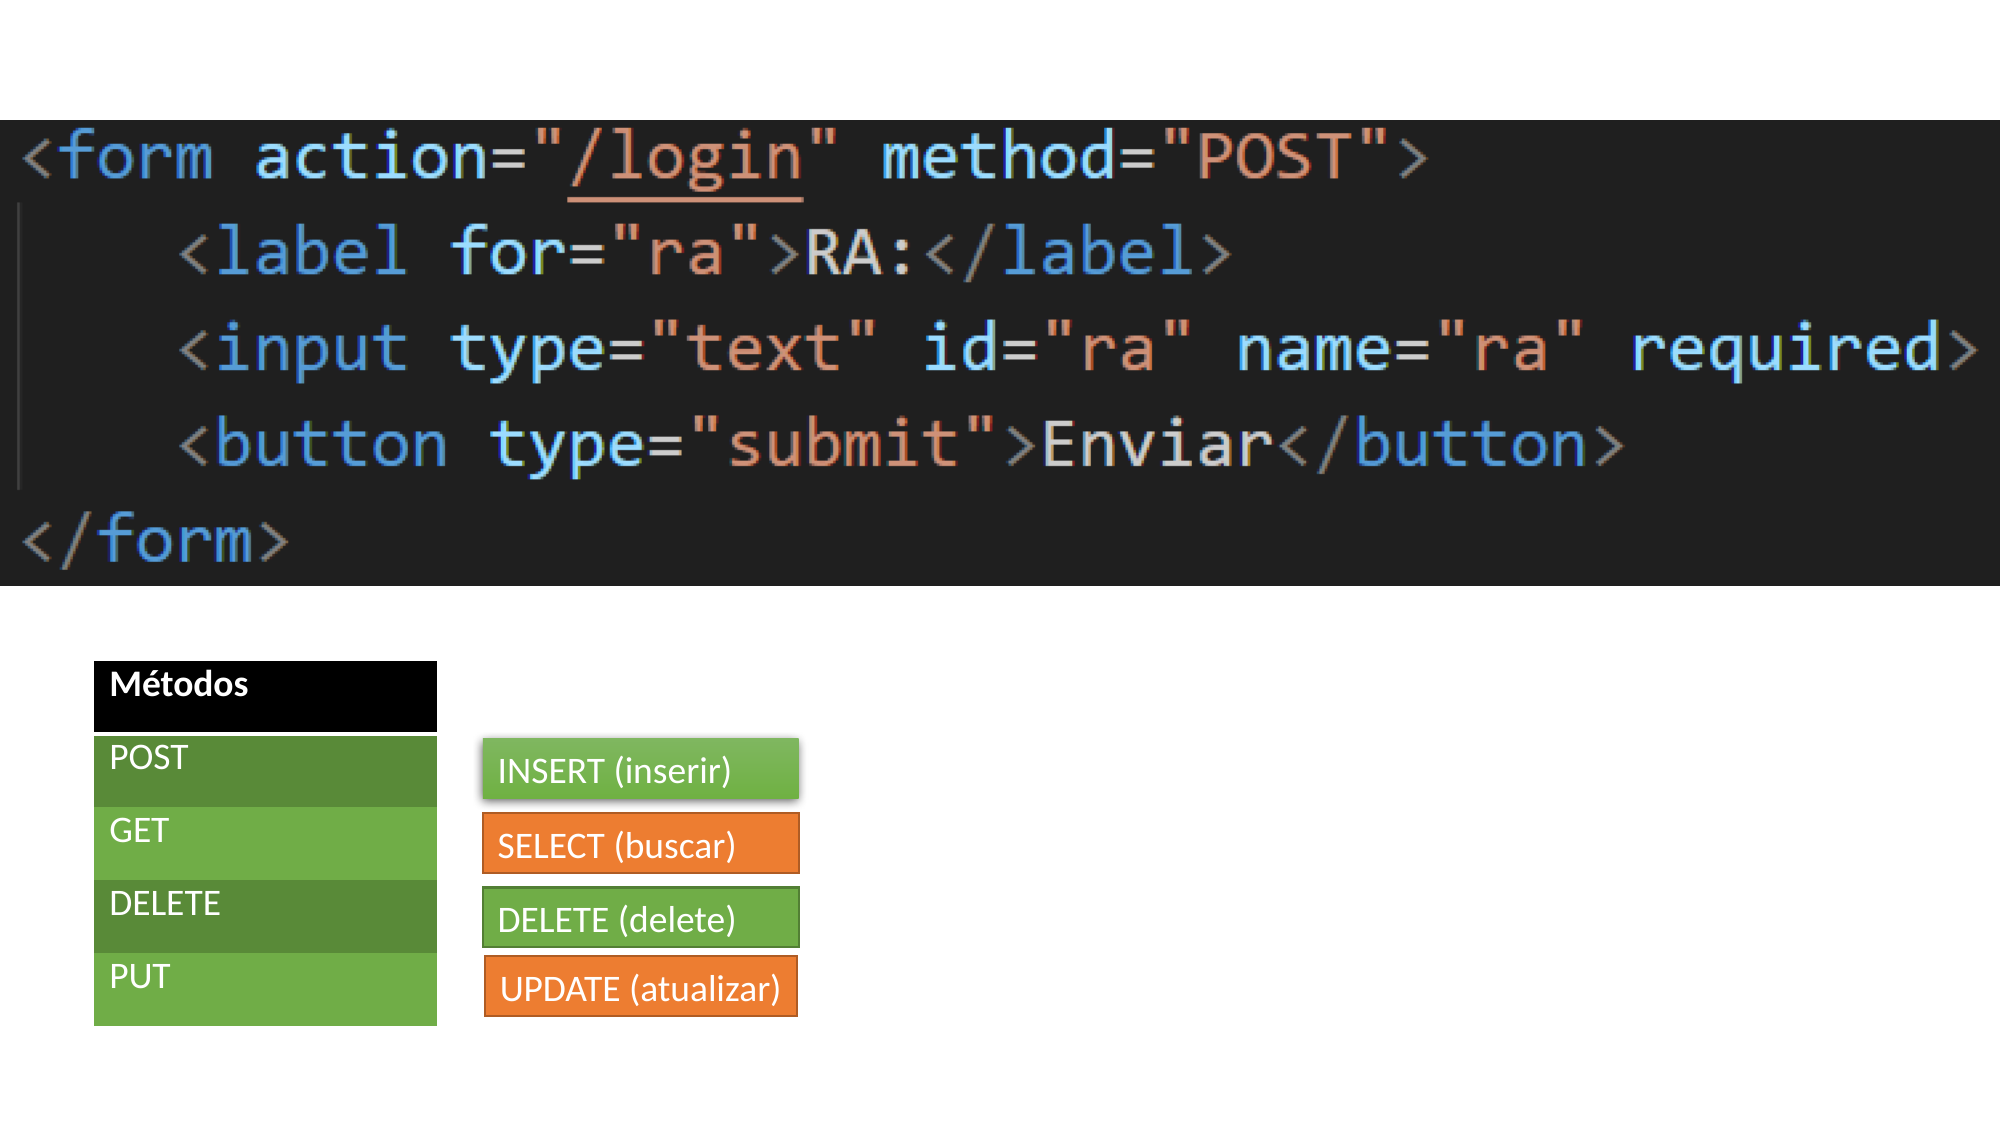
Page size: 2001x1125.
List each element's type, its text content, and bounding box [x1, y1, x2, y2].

table_cell PUT [94, 953, 437, 1026]
text_box SELECT (buscar) [482, 812, 800, 874]
text_box INSERT (inserir) [482, 738, 799, 799]
table_cell DELETE [94, 880, 437, 953]
text_box UPDATE (atualizar) [484, 955, 798, 1017]
table_header Métodos [94, 661, 437, 732]
table_cell POST [94, 736, 437, 807]
picture [0, 120, 2000, 586]
text_box DELETE (delete) [482, 886, 800, 948]
table_cell GET [94, 807, 437, 880]
